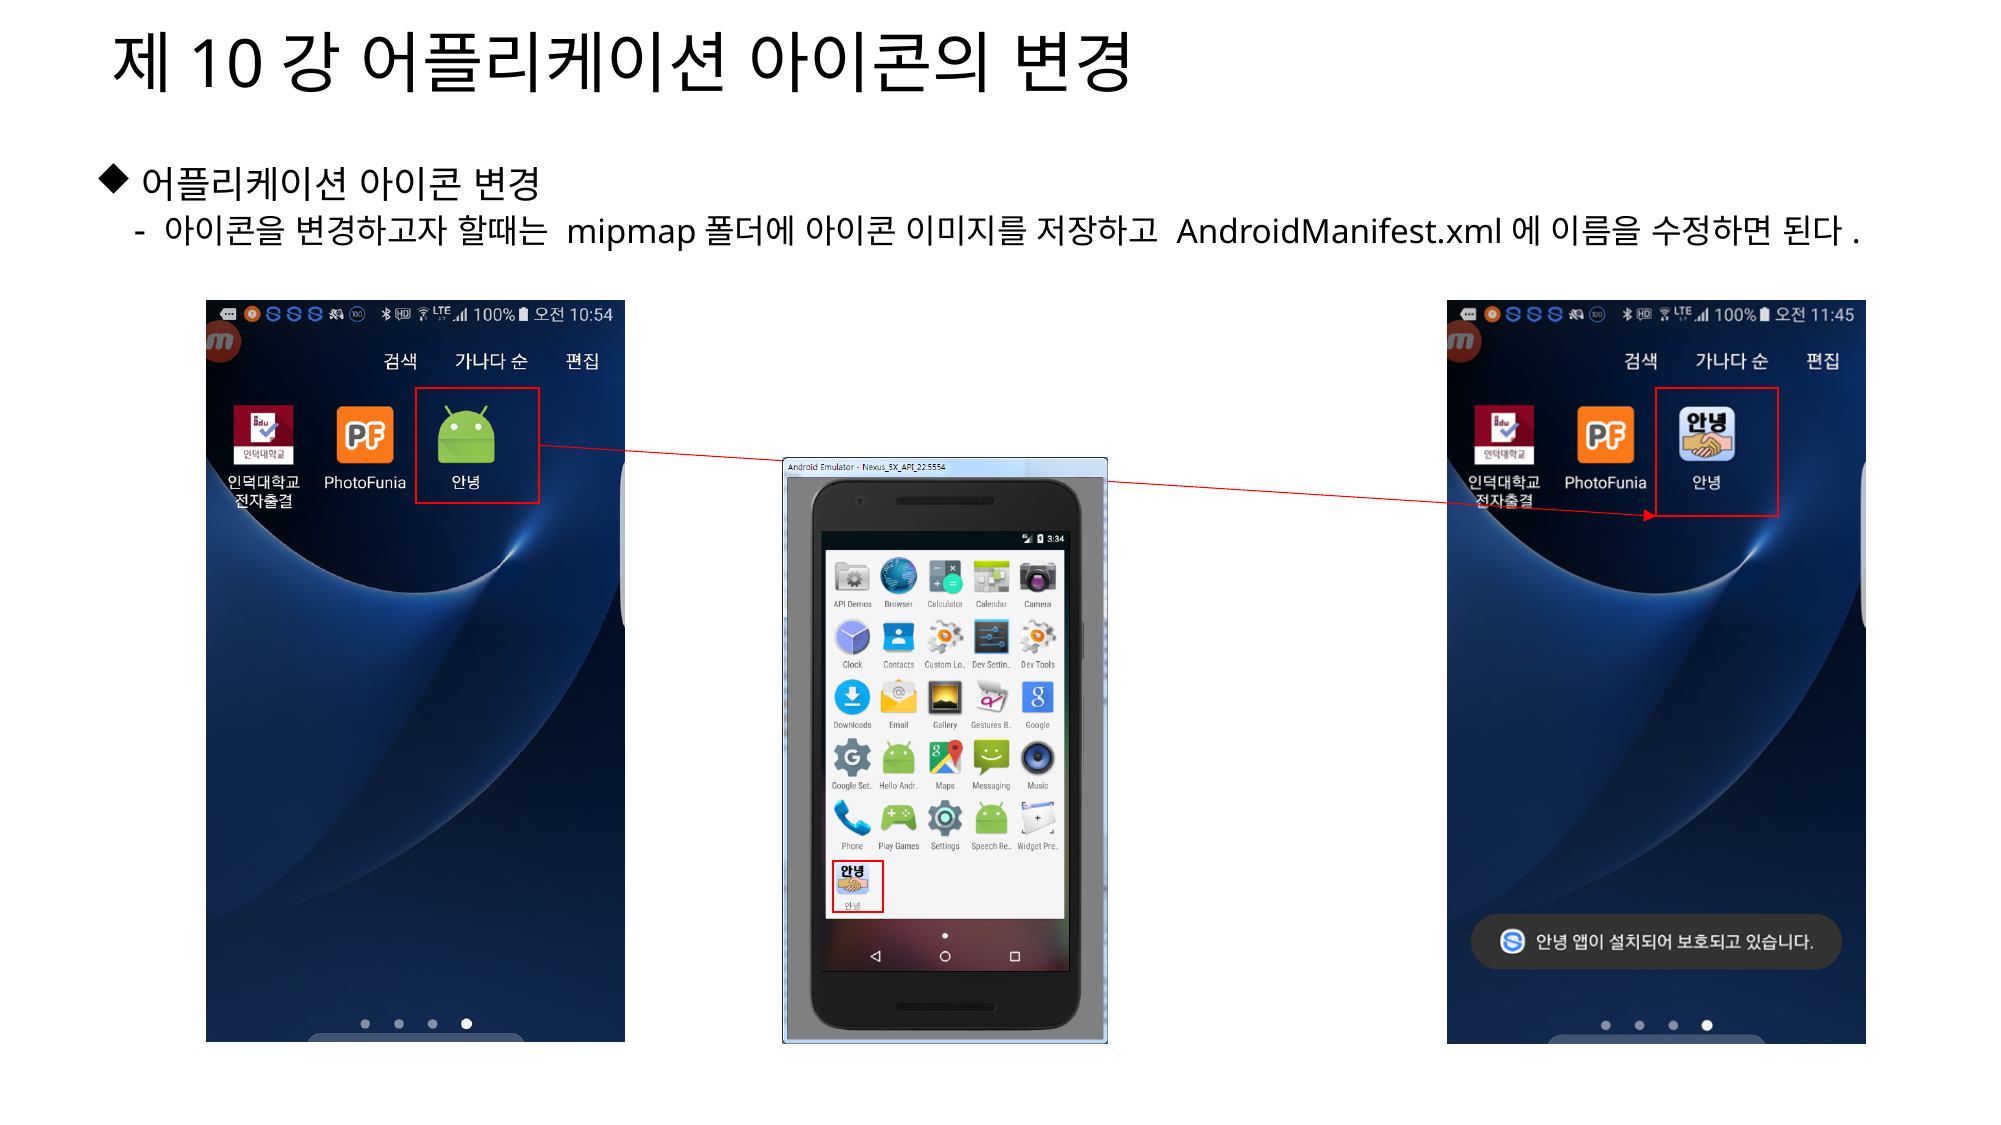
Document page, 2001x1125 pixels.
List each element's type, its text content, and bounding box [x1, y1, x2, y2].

picture [782, 457, 1108, 1044]
text_box 어플리케이션 아이콘 변경 - 아이콘을 변경하고자 할때는 mipmap폴더에 아이콘 이미지를 저장하고 AndroidManifest.xml에 이름을 수정하면 된다. [80, 153, 1989, 259]
text_box 제10강 어플리케이션 아이콘의 변경 [96, 13, 1152, 108]
picture [206, 300, 625, 1042]
picture [1447, 300, 1866, 1044]
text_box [539, 445, 1657, 517]
